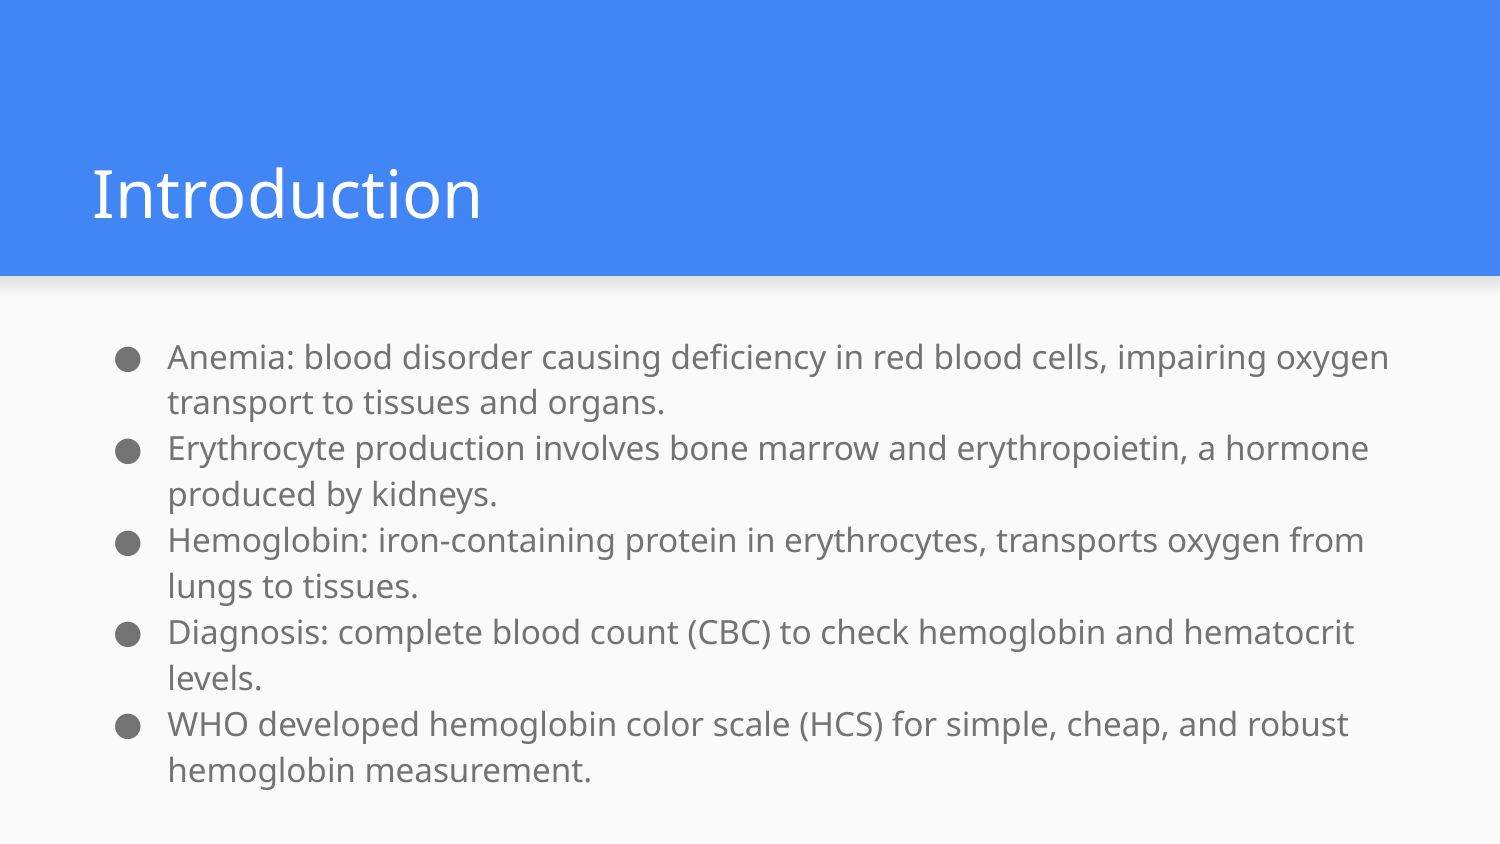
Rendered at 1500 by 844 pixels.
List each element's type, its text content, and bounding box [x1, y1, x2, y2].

list Anemia: blood disorder causing deficiency in red blood cells, impairing oxygen transport to tissues and organs. Erythrocyte production involves bone marrow and erythropoietin, a hormone produced by kidneys. Hemoglobin: iron-containing protein in erythrocytes, transports oxygen from lungs to tissues. Diagnosis: complete blood count (CBC) to check hemoglobin and hematocrit levels. WHO developed hemoglobin color scale (HCS) for simple, cheap, and robust hemoglobin measurement. [77, 314, 1427, 820]
title Introduction [77, 121, 1427, 248]
